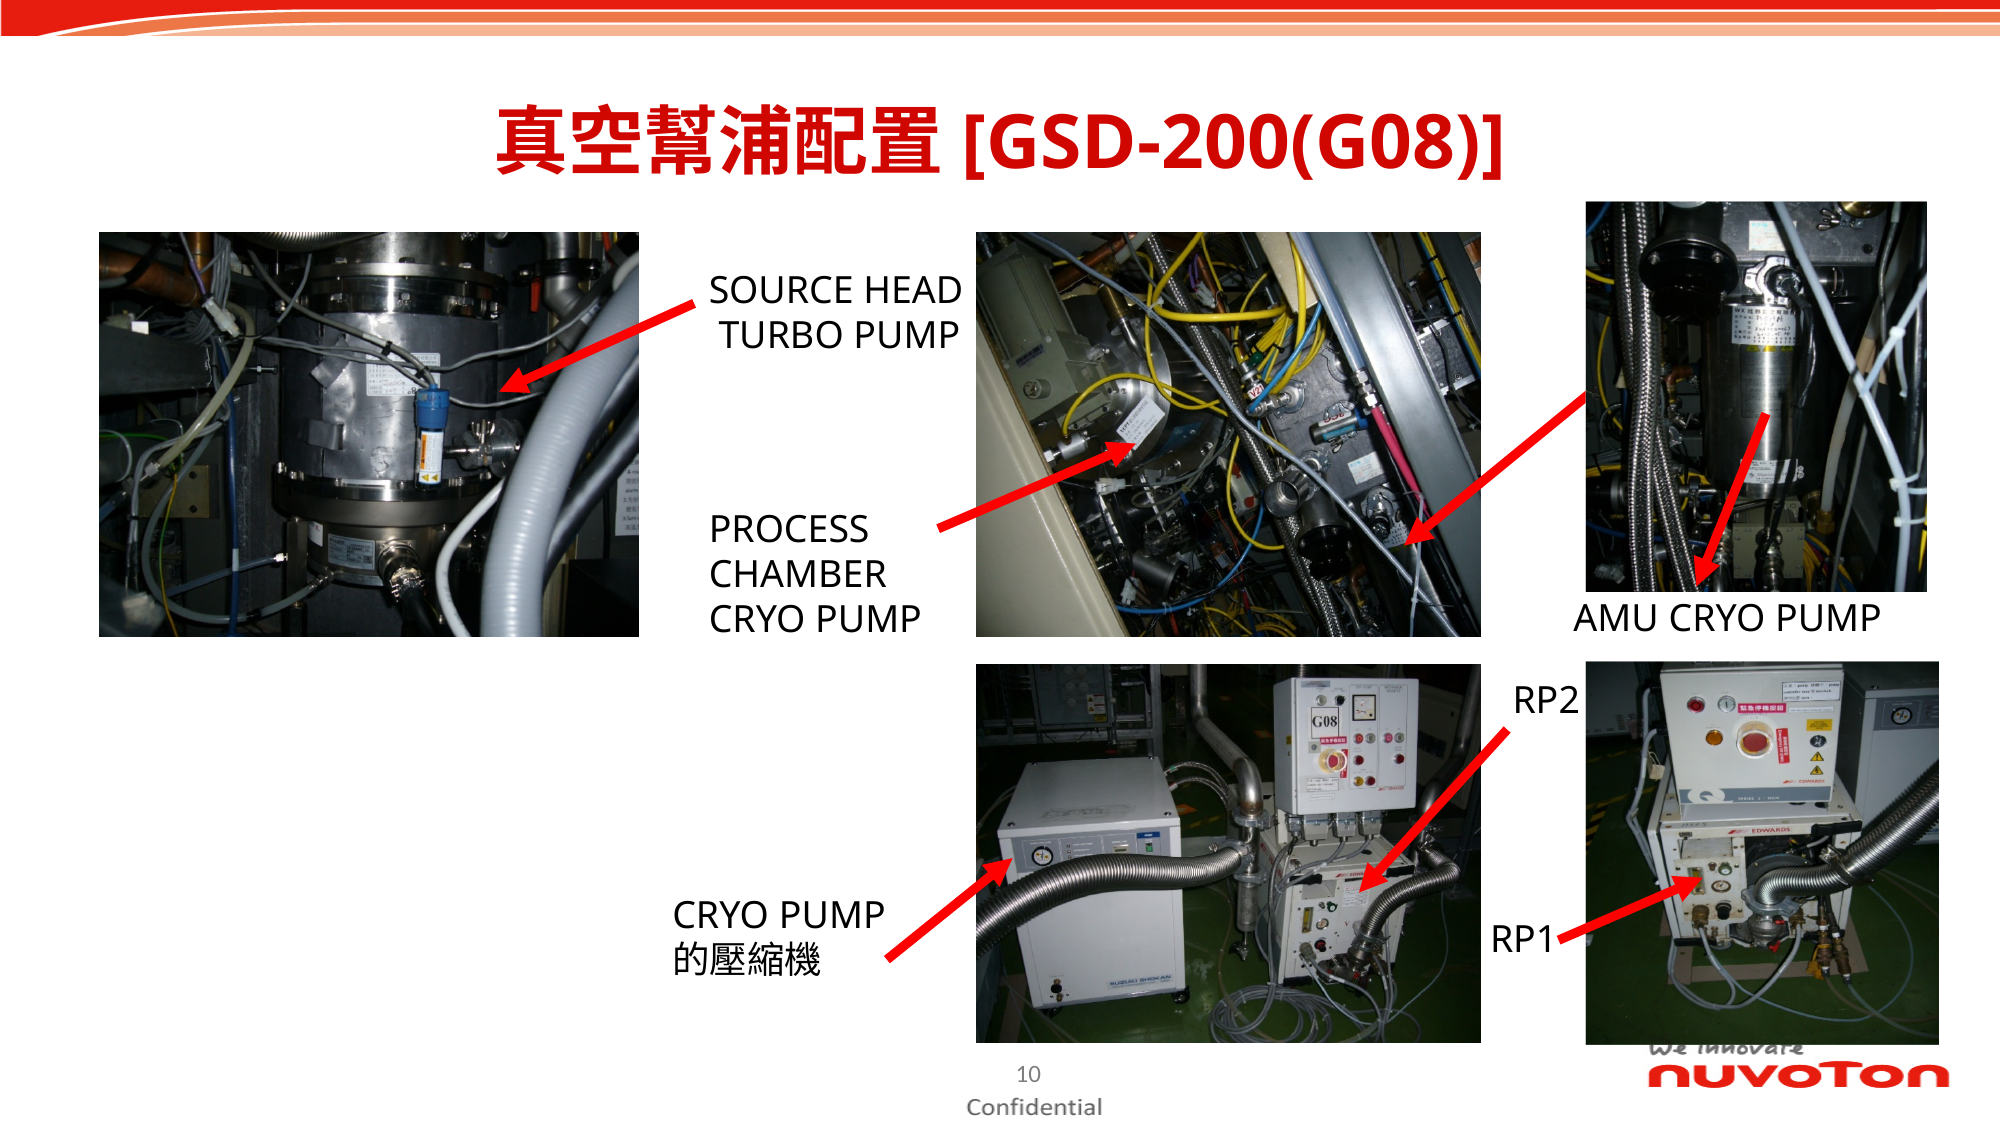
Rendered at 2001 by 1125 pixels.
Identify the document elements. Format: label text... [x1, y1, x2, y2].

title 真空幫浦配置[GSD-200(G08)] [99, 45, 1900, 233]
text_box RP1 [1485, 907, 1564, 968]
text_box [937, 443, 1137, 529]
text_box AMU CRYO PUMP [1558, 586, 1927, 647]
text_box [1696, 413, 1767, 587]
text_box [886, 857, 1013, 960]
picture [0, 0, 2000, 1125]
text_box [1358, 729, 1508, 893]
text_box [1403, 379, 1555, 546]
slide_number 10 [795, 1042, 1262, 1103]
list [99, 232, 640, 637]
text_box CRYO PUMP的壓縮機 [657, 883, 933, 989]
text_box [498, 303, 695, 392]
text_box PROCESS CHAMBER CRYO PUMP [694, 498, 970, 648]
text_box SOURCE HEAD TURBO PUMP [694, 259, 971, 364]
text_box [1558, 877, 1703, 941]
text_box RP2 [1497, 668, 1620, 729]
